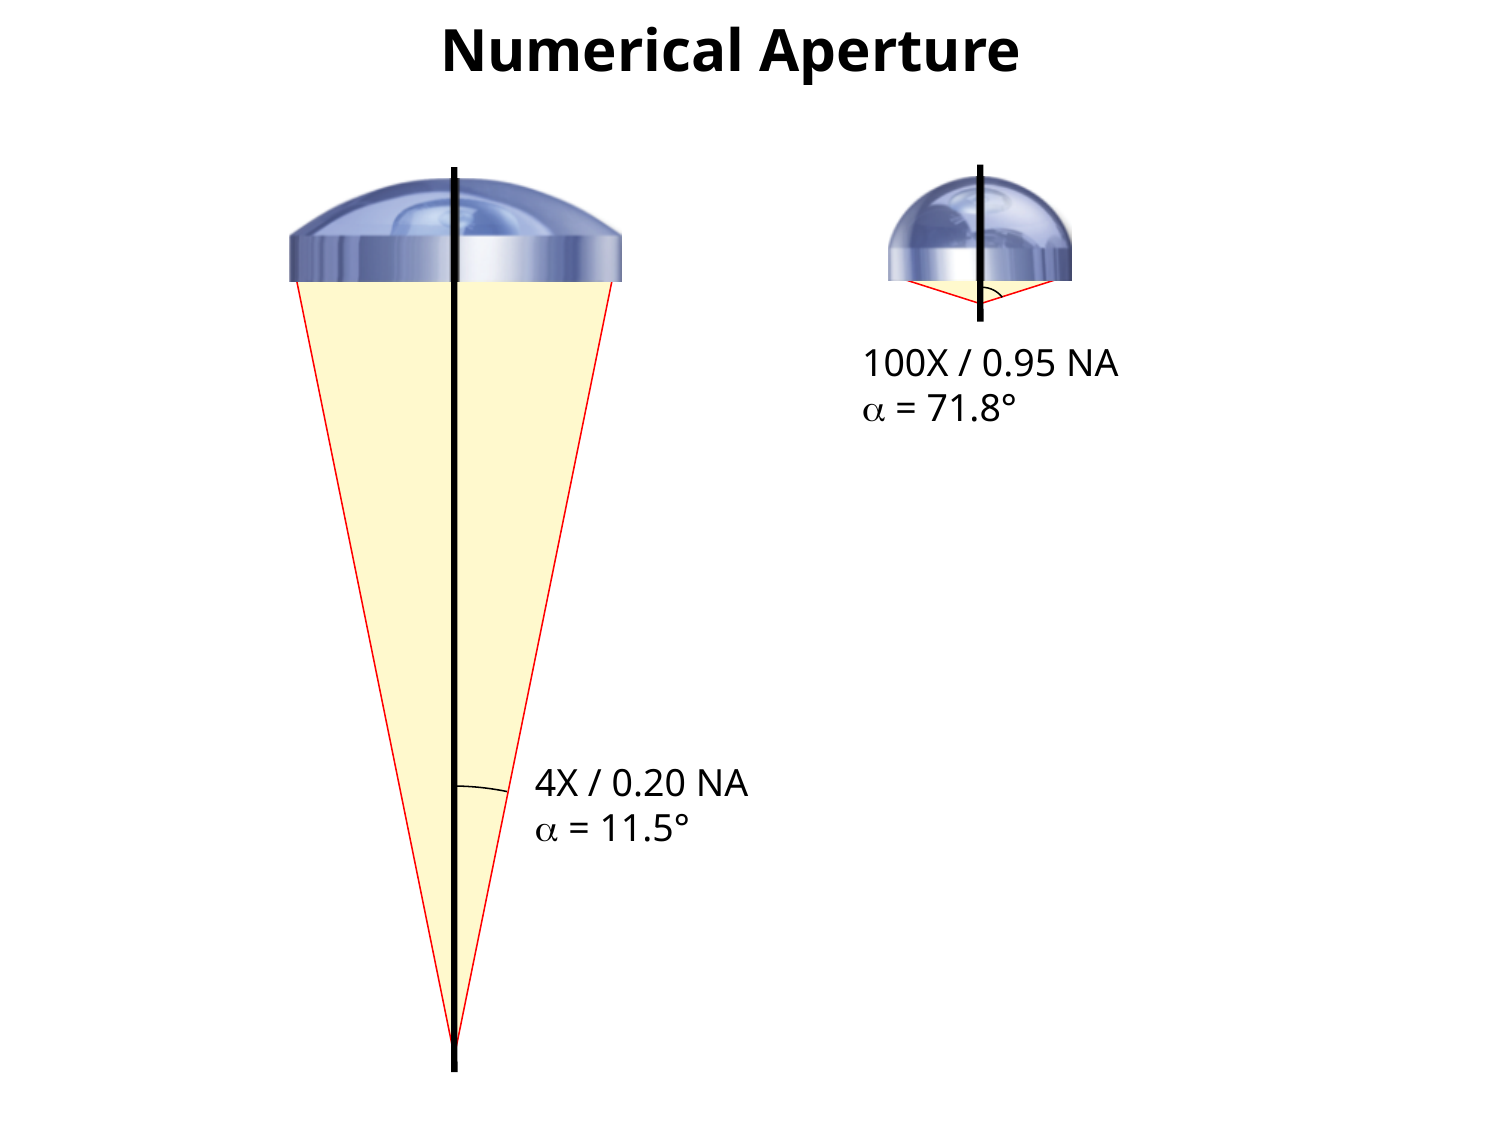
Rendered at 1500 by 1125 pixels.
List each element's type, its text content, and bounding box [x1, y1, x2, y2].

text_box 4X / 0.20 NA  = 11.5° [626, 751, 764, 857]
text_box 100X / 0.95 NA  = 71.8° [847, 331, 1134, 436]
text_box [288, 166, 622, 1073]
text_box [888, 164, 1072, 322]
title Numerical Aperture [92, 0, 1369, 97]
